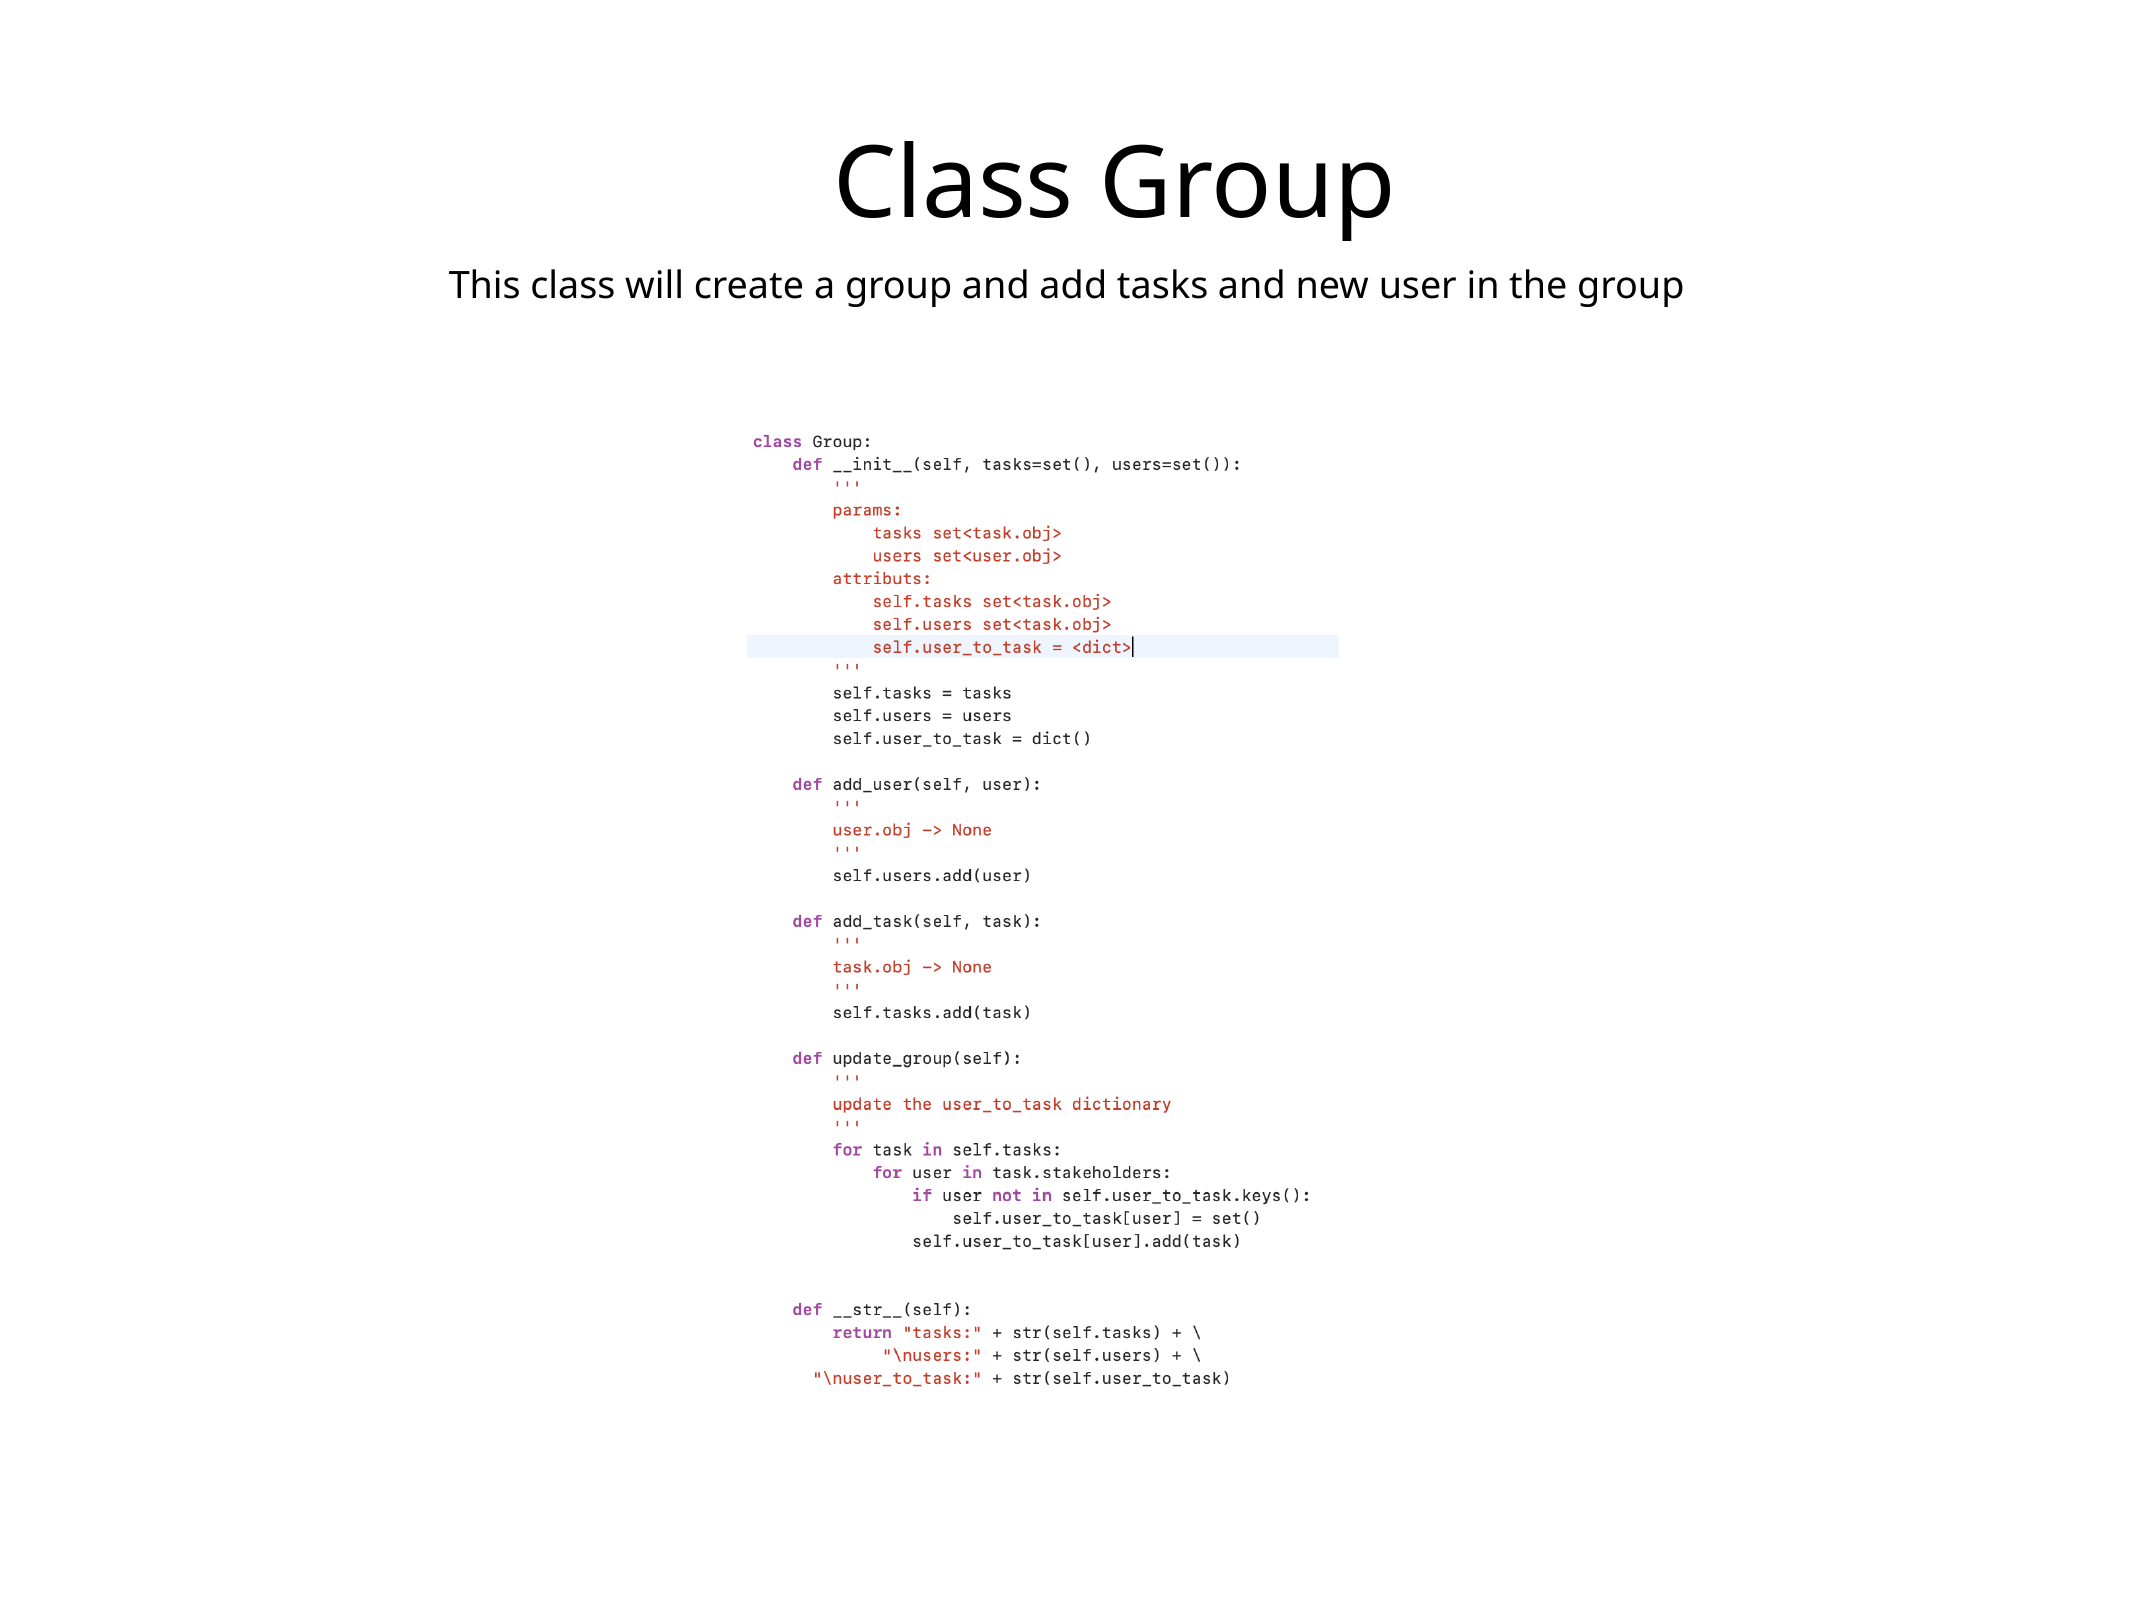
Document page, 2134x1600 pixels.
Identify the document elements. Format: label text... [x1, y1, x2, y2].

picture [746, 432, 1339, 1406]
title Class Group [777, 107, 1452, 247]
subtitle This class will create a group and add tasks and new user in the group [207, 251, 1926, 361]
